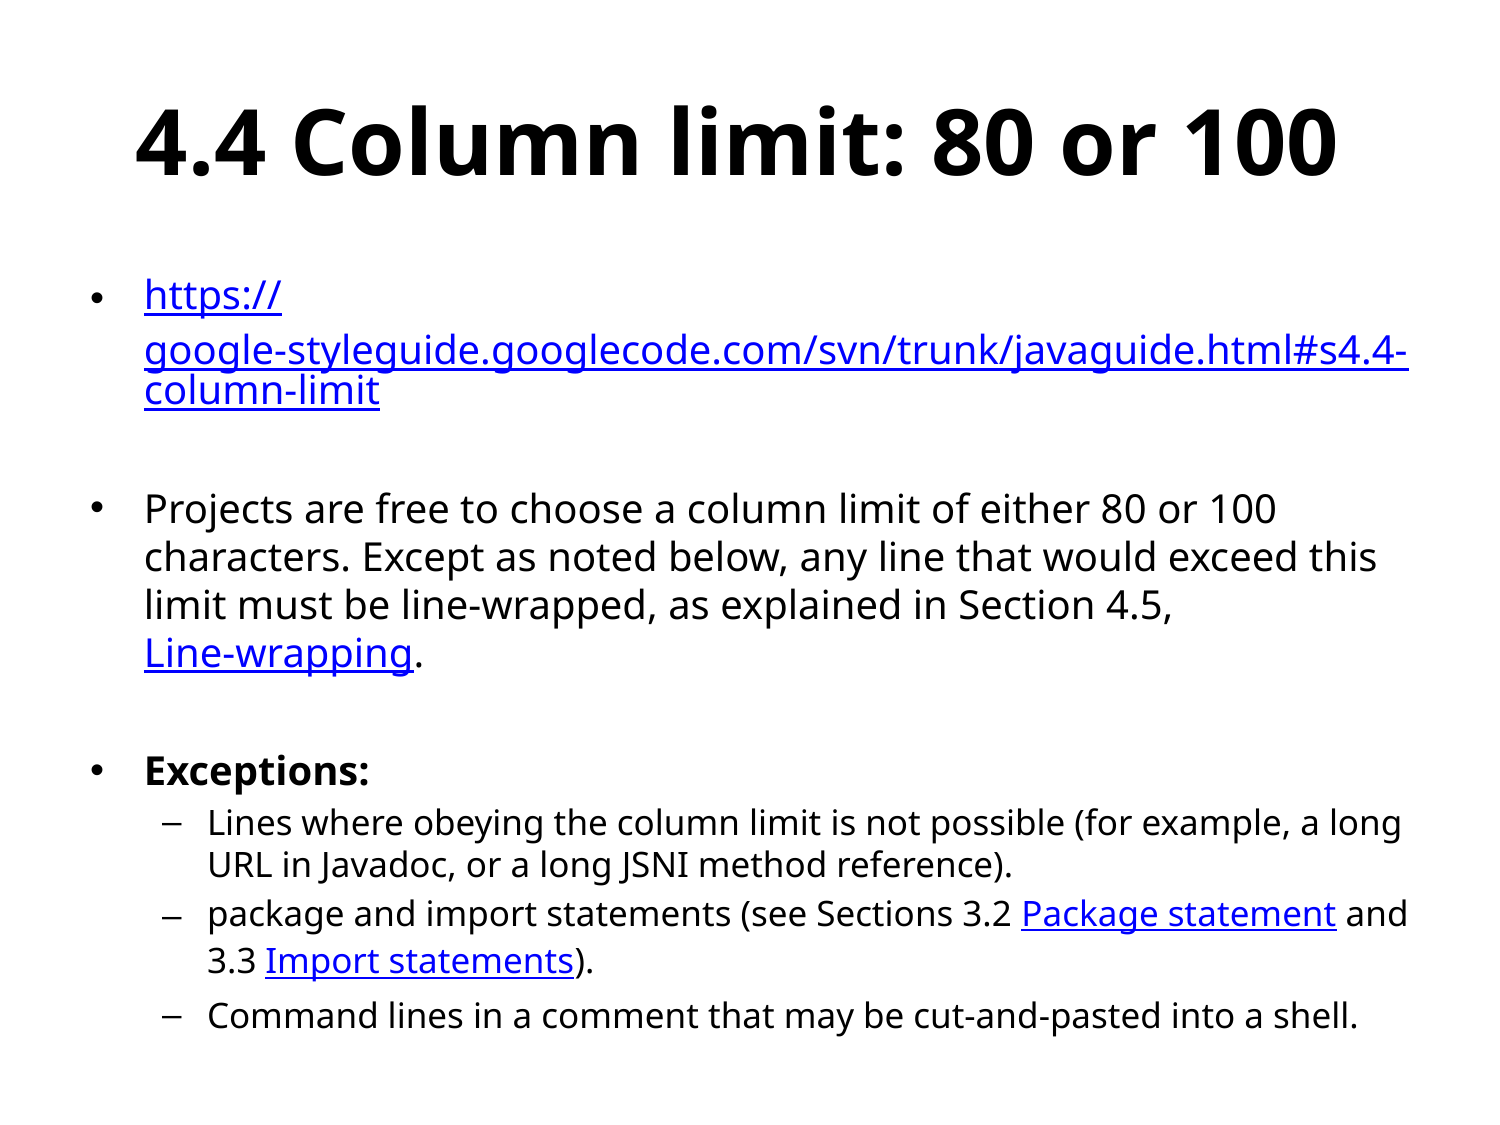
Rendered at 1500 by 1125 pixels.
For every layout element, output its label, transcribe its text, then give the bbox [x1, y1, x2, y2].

list https://google-styleguide.googlecode.com/svn/trunk/javaguide.html#s4.4-column-limit Projects are free to choose a column limit of either 80 or 100 characters. Except as noted below, any line that would exceed this limit must be line-wrapped, as explained in Section 4.5, Line-wrapping. Exceptions: Lines where obeying the column limit is not possible (for example, a long URL in Javadoc, or a long JSNI method reference). package and import statements (see Sections 3.2 Package statement and 3.3 Import statements). Command lines in a comment that may be cut-and-pasted into a shell. [75, 262, 1425, 1005]
title 4.4 Column limit: 80 or 100 [75, 45, 1425, 233]
